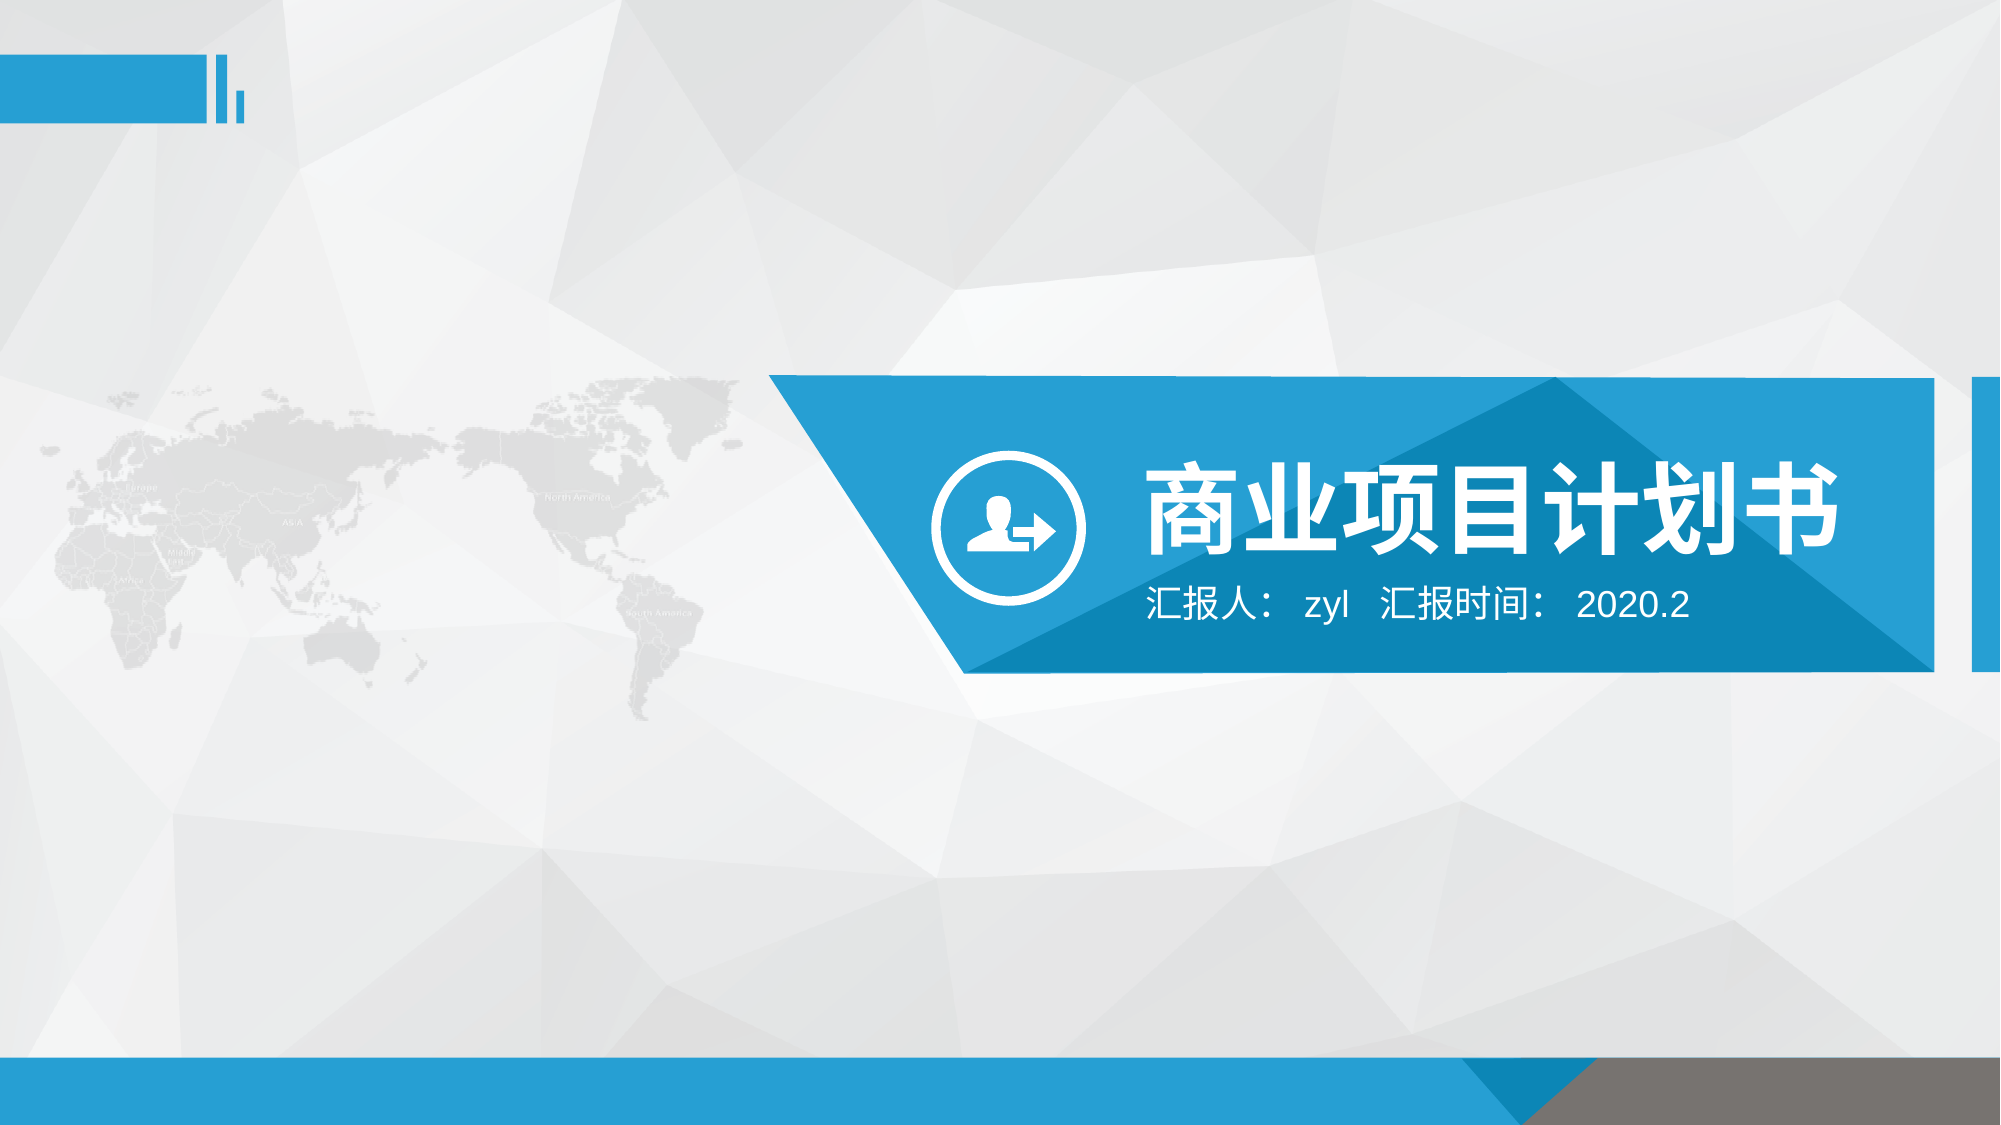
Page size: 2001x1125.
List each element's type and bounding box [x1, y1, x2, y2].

text_box [935, 455, 1082, 602]
picture [0, 0, 2000, 1125]
text_box [0, 54, 245, 124]
